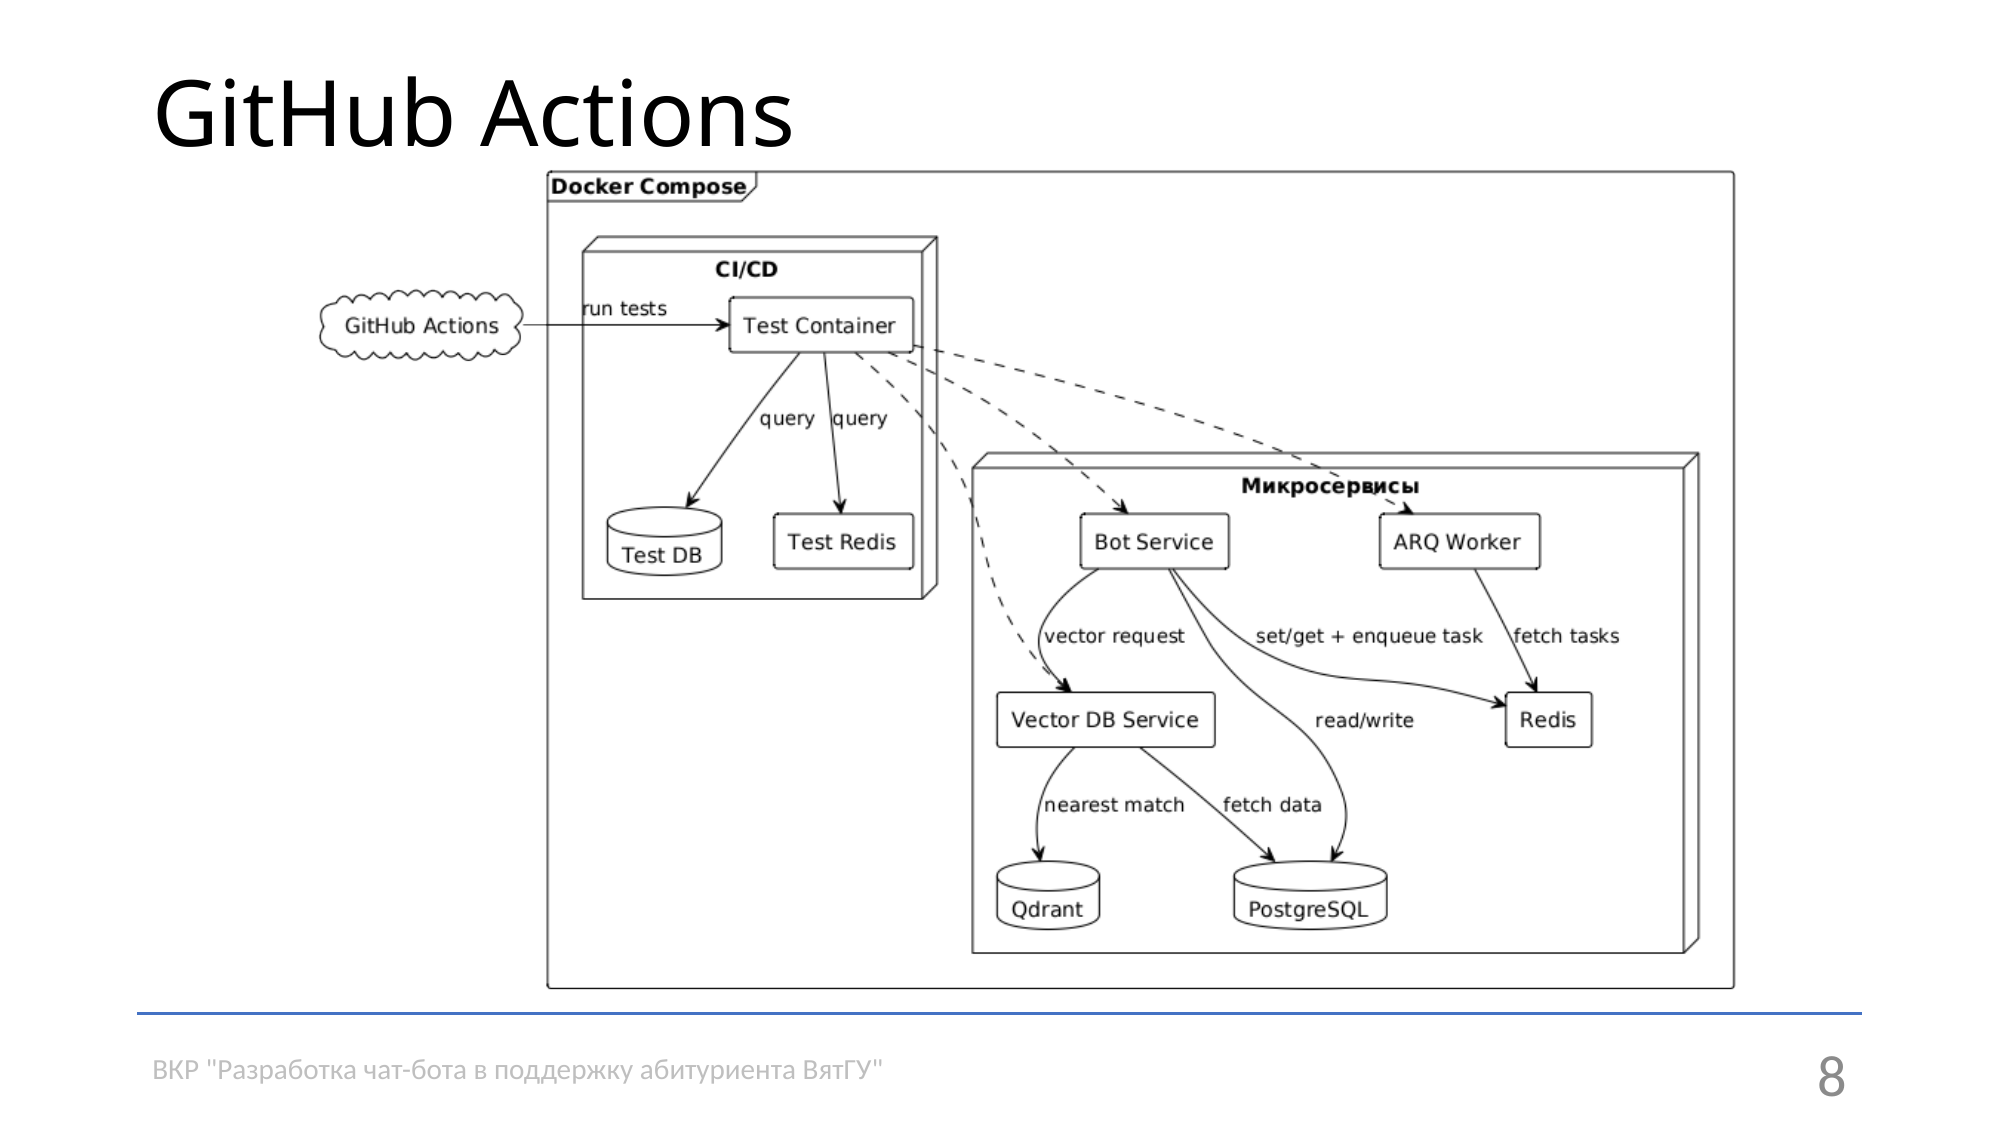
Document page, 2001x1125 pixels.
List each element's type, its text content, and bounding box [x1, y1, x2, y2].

slide_number 8 [1412, 1042, 1863, 1103]
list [299, 154, 1742, 997]
footer ВКР "Разработка чат-бота в поддержку абитуриента ВятГУ" [137, 1042, 1124, 1103]
title GitHub Actions [137, 59, 1863, 278]
